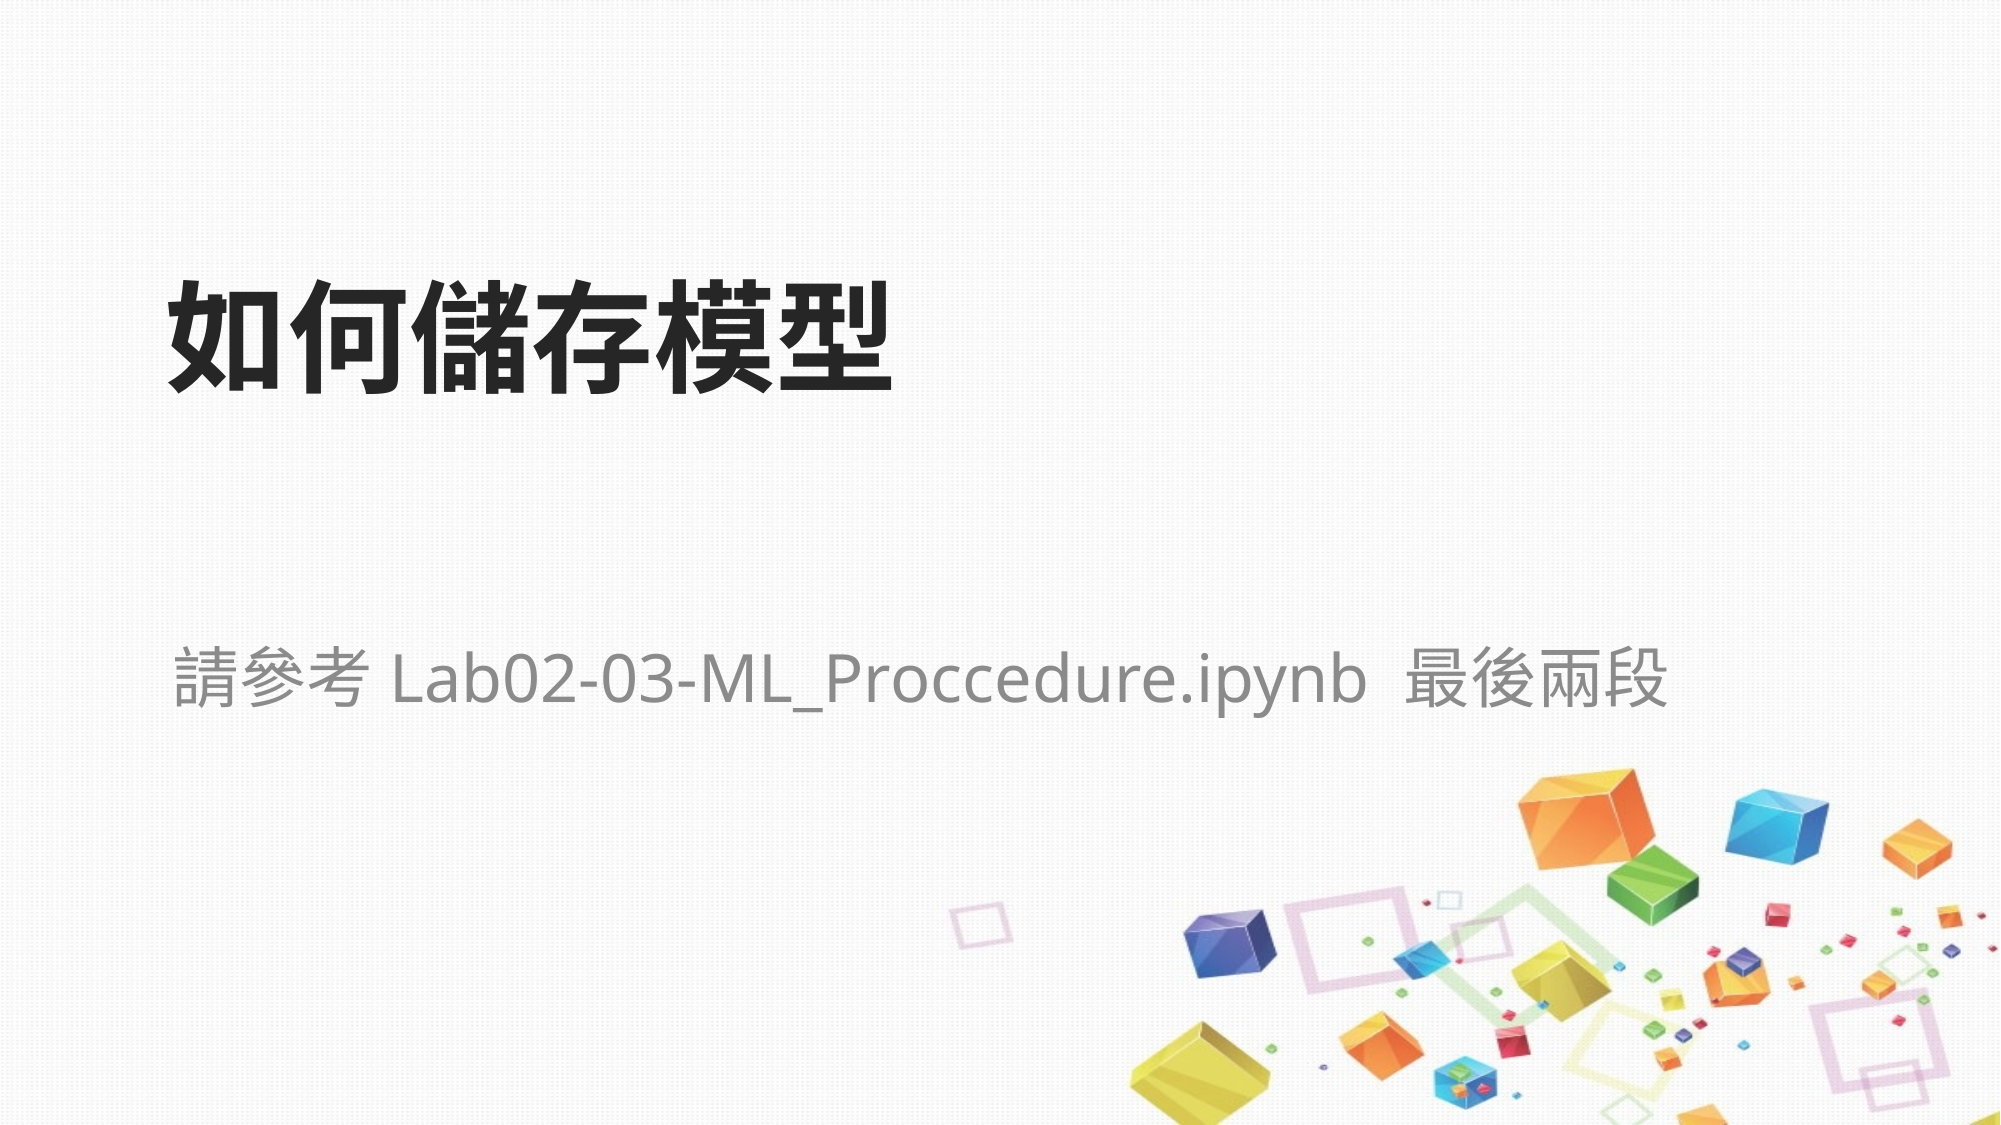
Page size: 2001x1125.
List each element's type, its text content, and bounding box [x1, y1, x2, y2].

list 請參考Lab02-03-ML_Proccedure.ipynb 最後兩段 [157, 476, 1858, 723]
title 如何儲存模型 [150, 253, 1850, 477]
